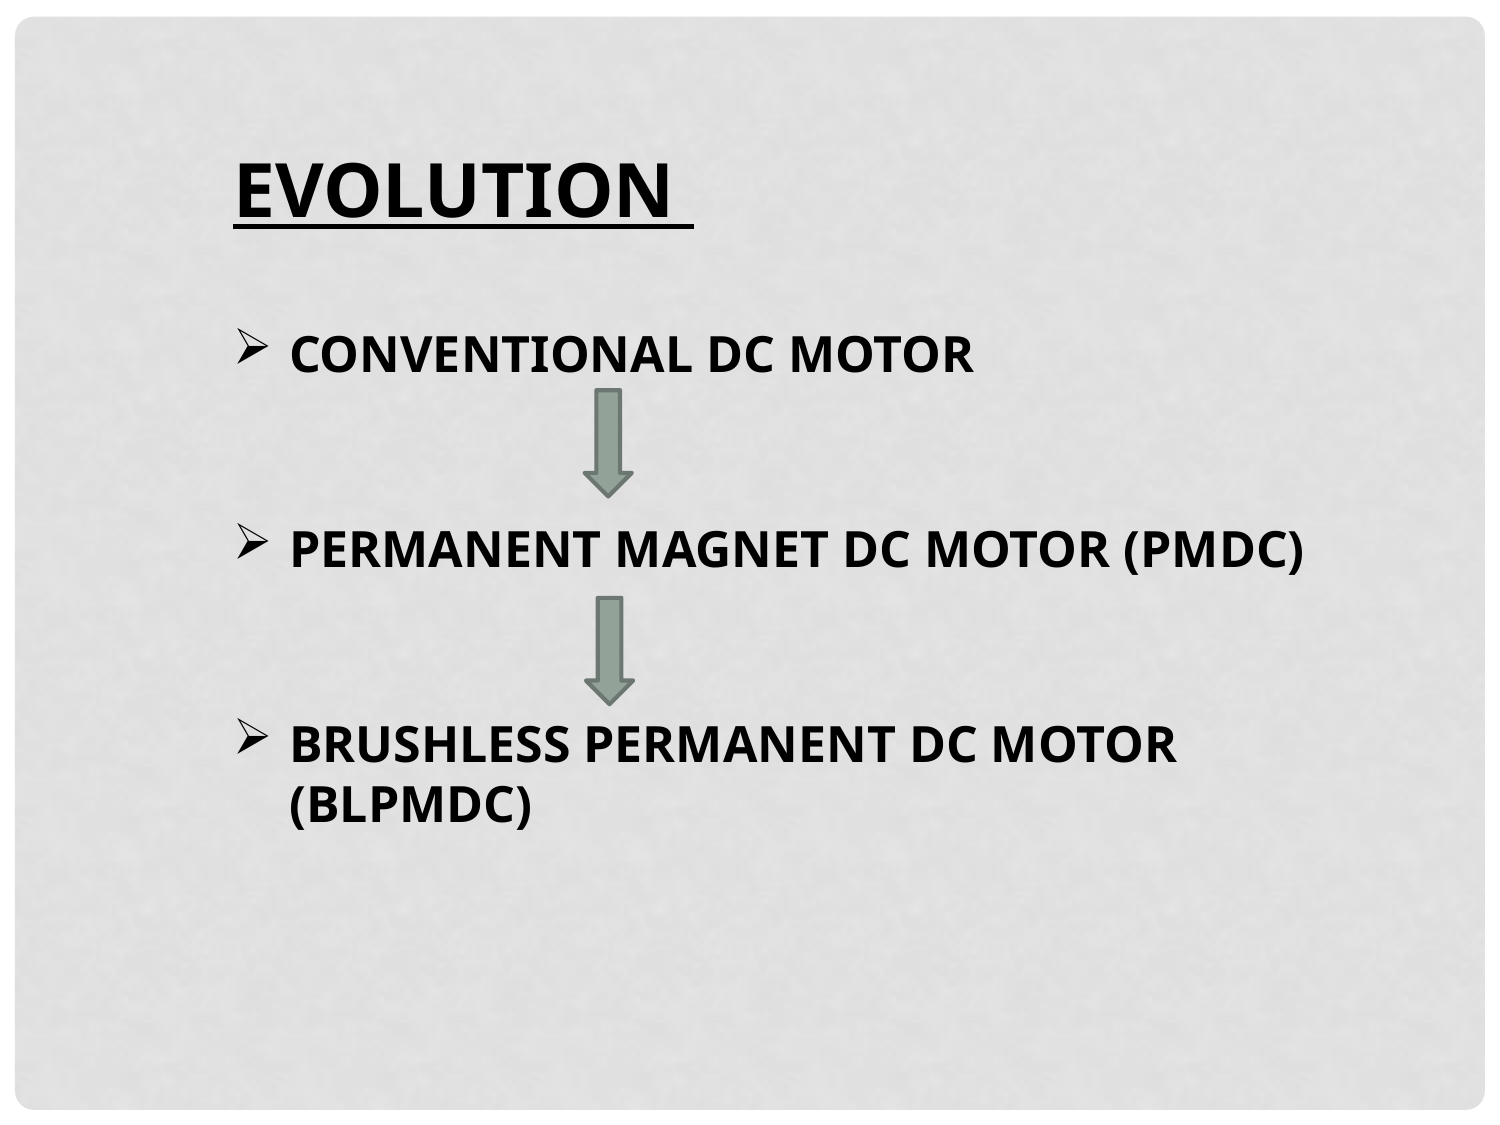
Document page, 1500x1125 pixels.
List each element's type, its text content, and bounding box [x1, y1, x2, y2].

text_box EVOLUTION CONVENTIONAL DC MOTOR PERMANENT MAGNET DC MOTOR (PMDC) BRUSHLESS PERMANENT DC MOTOR (BLPMDC) [218, 135, 1435, 841]
text_box [582, 388, 634, 499]
text_box [584, 595, 636, 707]
